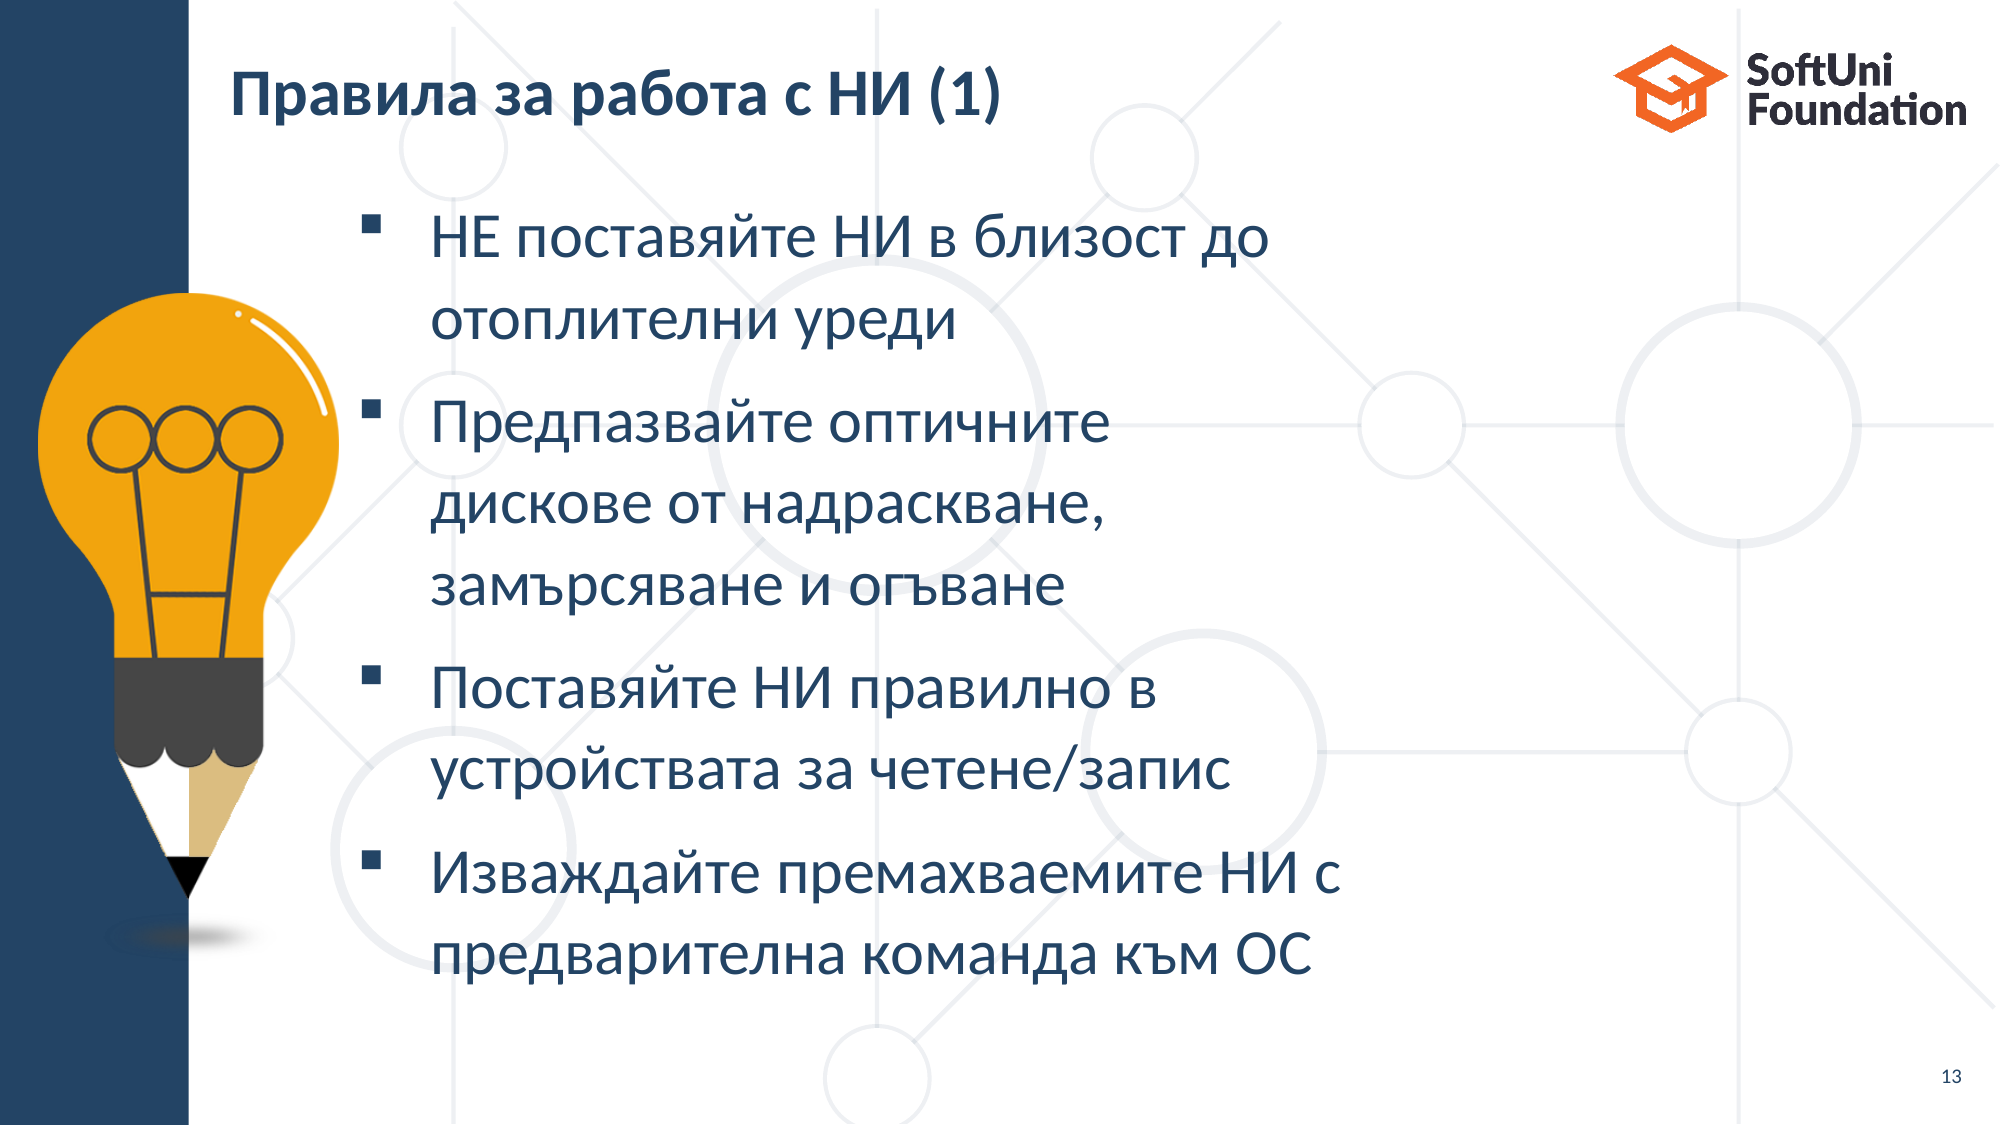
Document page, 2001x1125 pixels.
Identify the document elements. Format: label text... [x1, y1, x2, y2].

slide_number 13 [1897, 1049, 1968, 1101]
picture [1613, 44, 1966, 133]
picture [38, 293, 338, 961]
title Правила за работа с НИ (1) [212, 16, 1591, 162]
list НЕ поставяйте НИ в близост до отоплителни уреди Предпазвайте оптичните дискове от надраскване, замърсяване и огъване Поставяйте НИ правилно в устройствата за четене/запис Изваждайте премахваемите НИ с предварителна команда към ОС [338, 183, 1361, 1050]
